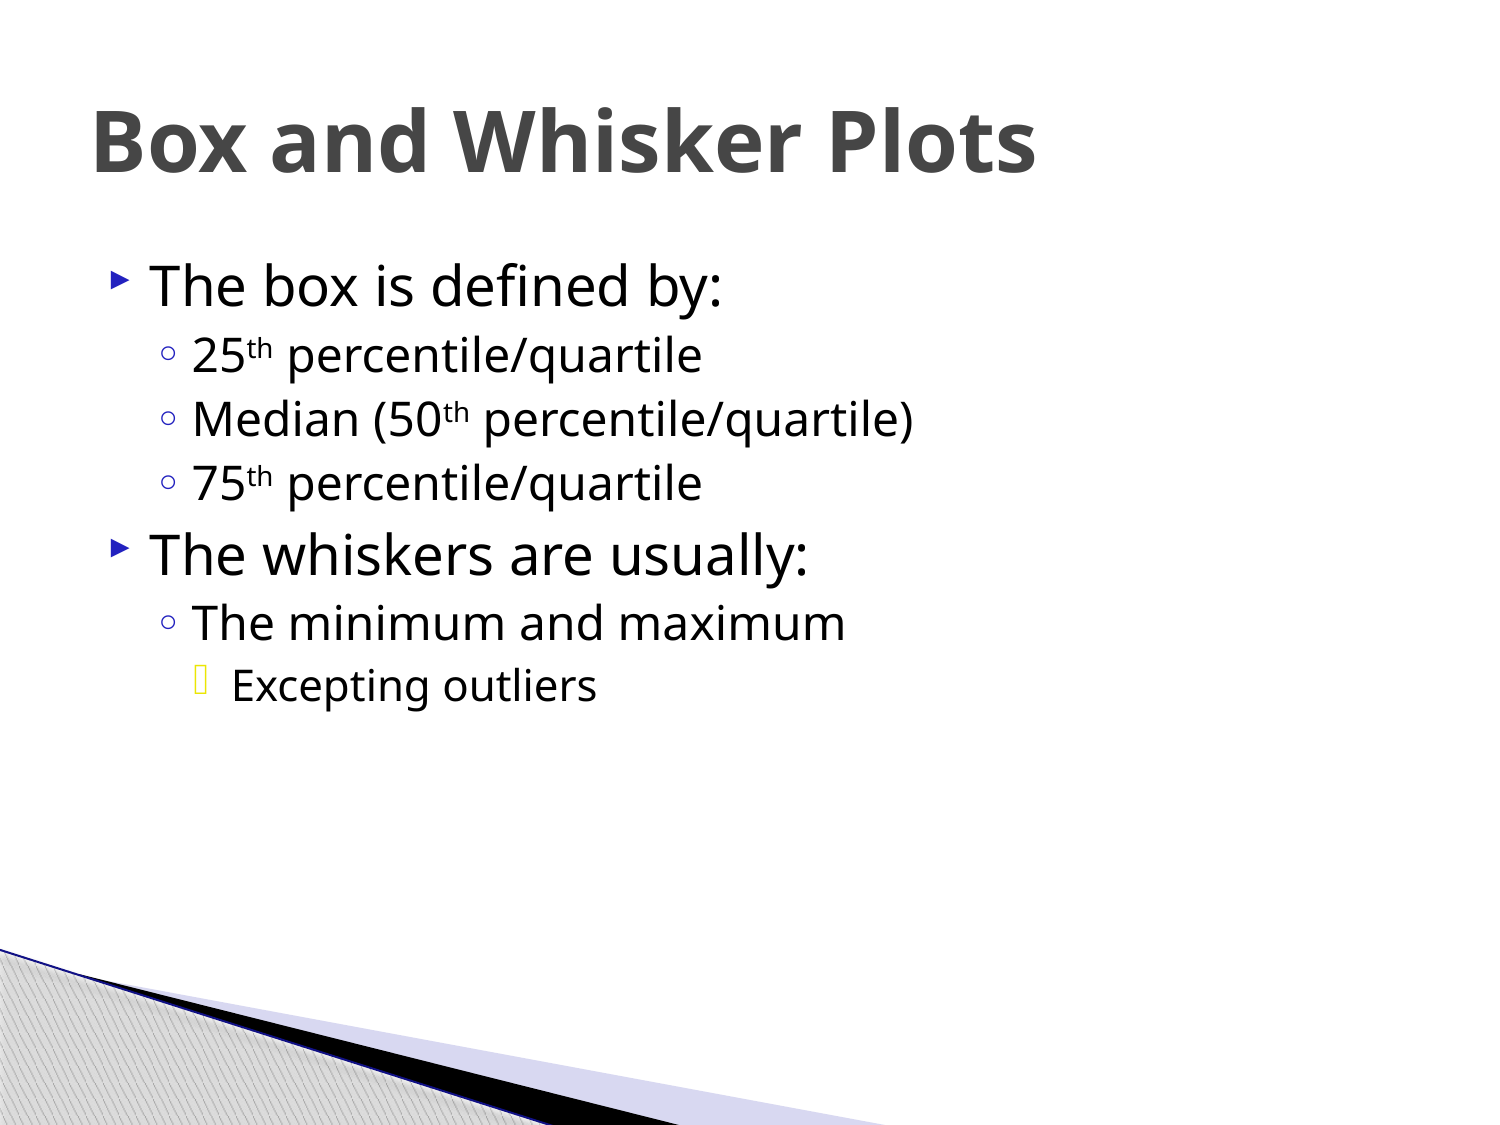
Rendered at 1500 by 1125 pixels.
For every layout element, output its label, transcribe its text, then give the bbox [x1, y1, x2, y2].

list The box is defined by: 25th percentile/quartile Median (50th percentile/quartile) 75th percentile/quartile The whiskers are usually: The minimum and maximum Excepting outliers [75, 243, 1425, 986]
title Box and Whisker Plots [75, 45, 1425, 233]
